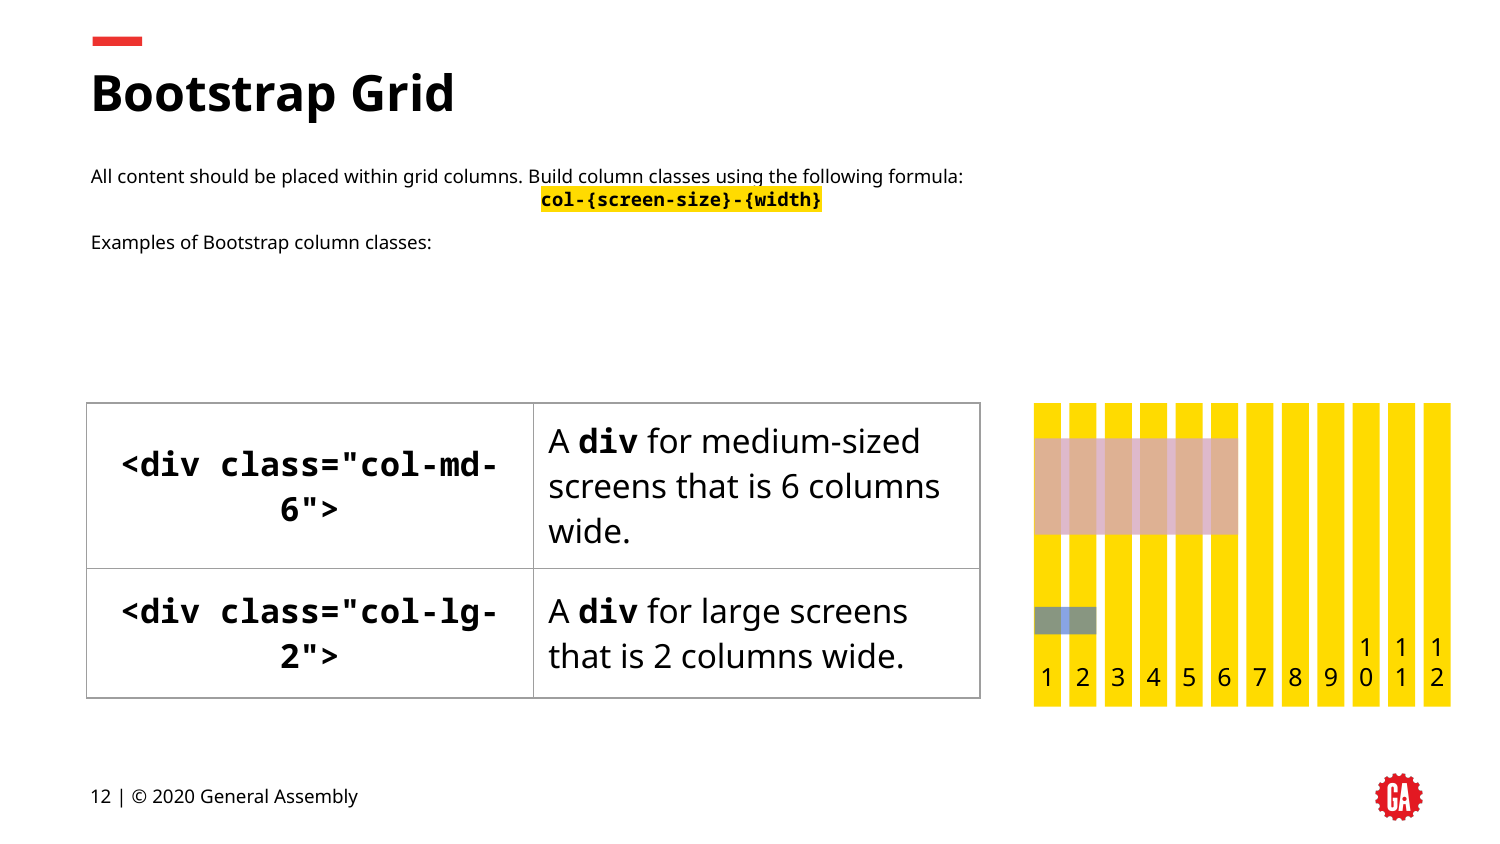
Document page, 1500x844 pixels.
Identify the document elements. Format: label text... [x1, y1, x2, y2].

text_box [1034, 438, 1239, 535]
text_box 9 [1317, 403, 1345, 707]
table_cell A div for large screens that is 2 columns wide. [534, 569, 979, 697]
picture [1373, 771, 1425, 823]
text_box 3 [1104, 403, 1132, 438]
text_box 6 [1211, 535, 1239, 707]
text_box 7 [1246, 403, 1274, 707]
text_box 10 [1352, 403, 1380, 707]
text_box 6 [1211, 403, 1239, 438]
text_box 2 [1069, 403, 1097, 438]
table_header <div class="col-md-6"> [87, 404, 533, 568]
text_box 4 [1140, 403, 1168, 438]
text_box 2 [1069, 535, 1097, 606]
table_cell <div class="col-lg-2"> [87, 569, 533, 697]
text_box [1034, 606, 1097, 635]
title Bootstrap Grid [75, 46, 1473, 140]
text_box 2 [1069, 635, 1097, 707]
text_box 5 [1175, 403, 1203, 438]
text_box 12 [1423, 403, 1451, 707]
table_header A div for medium-sized screens that is 6 columns wide. [534, 404, 979, 568]
text_box 11 [1388, 403, 1416, 707]
slide_number 12 | © 2020 General Assembly [75, 764, 465, 830]
list All content should be placed within grid columns. Build column classes using the following formula: col-{screen-size}-{width} Examples of Bootstrap column classes: [75, 150, 1425, 393]
text_box 5 [1175, 535, 1203, 707]
text_box 1 [1033, 403, 1061, 707]
text_box 8 [1281, 403, 1309, 707]
text_box 4 [1140, 535, 1168, 707]
text_box 3 [1104, 535, 1132, 707]
